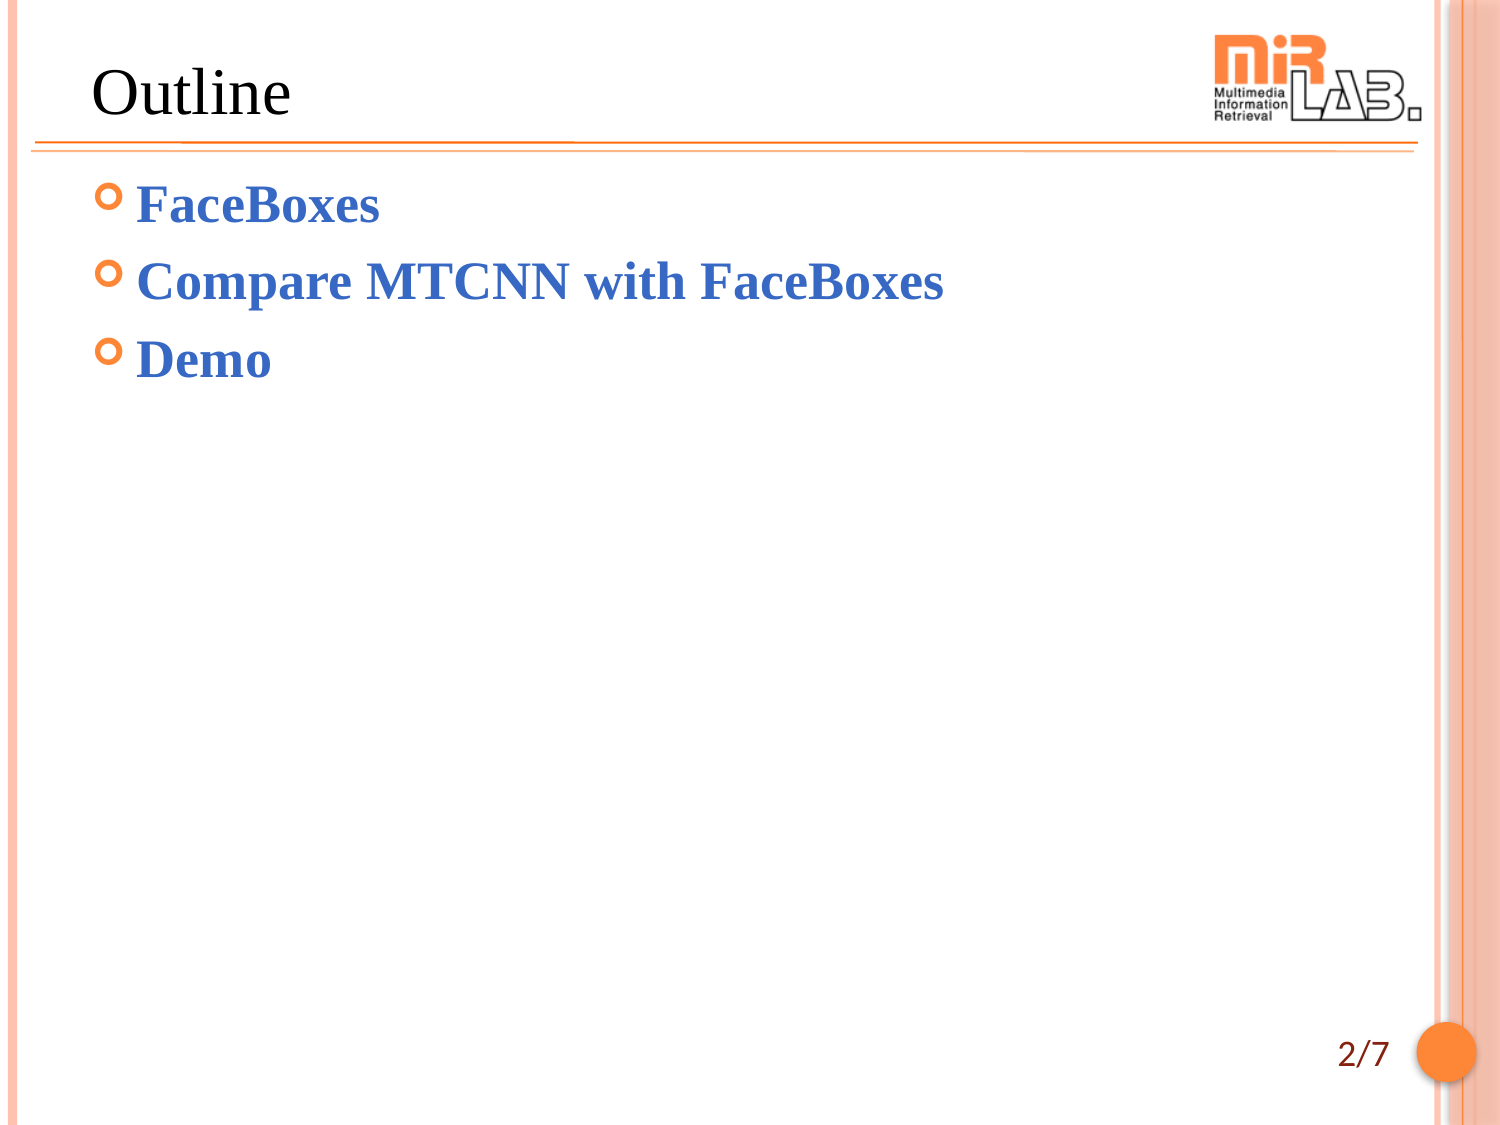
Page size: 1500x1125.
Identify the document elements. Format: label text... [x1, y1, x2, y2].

list FaceBoxes Compare MTCNN with FaceBoxes Demo [76, 160, 1412, 1094]
title Outline [76, 19, 1302, 136]
picture [1302, 30, 1424, 126]
